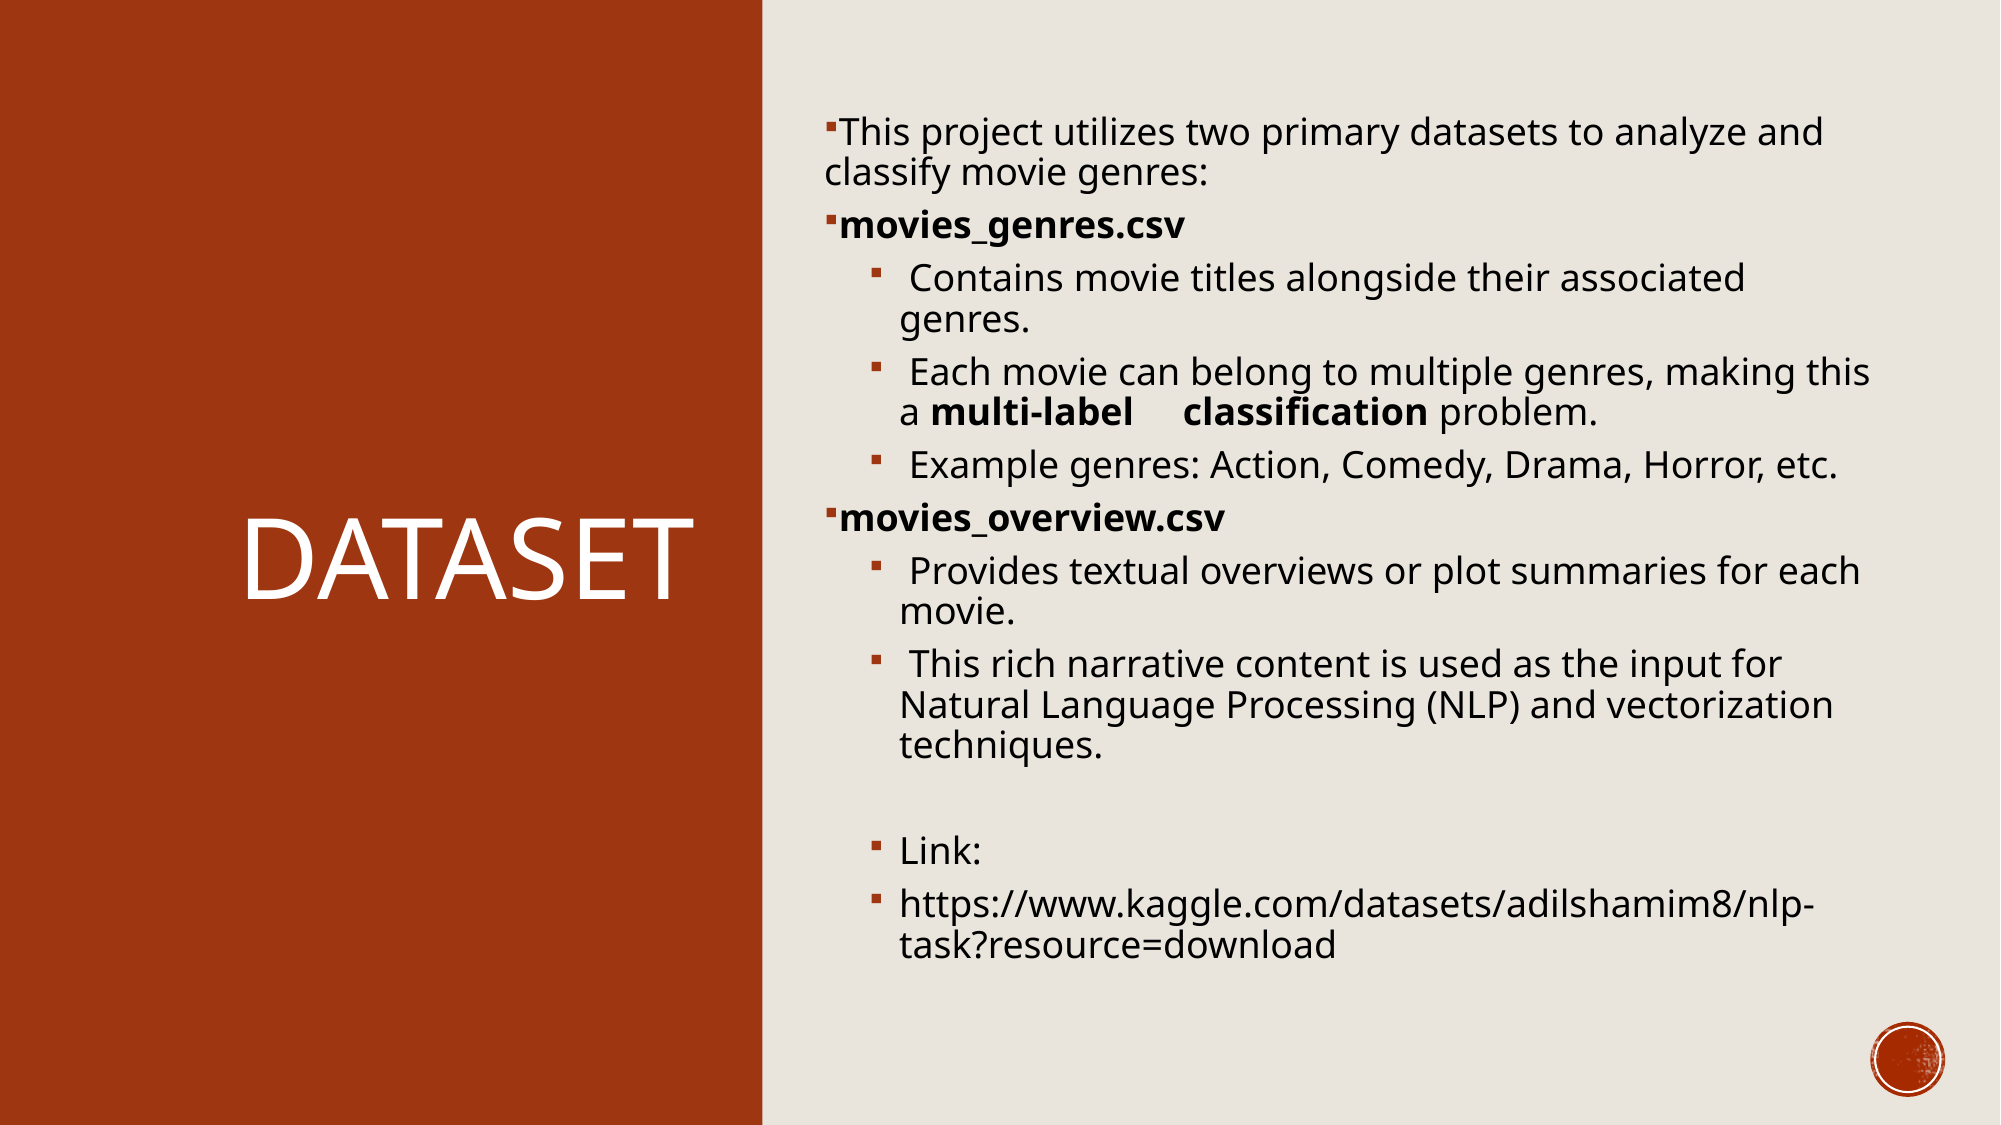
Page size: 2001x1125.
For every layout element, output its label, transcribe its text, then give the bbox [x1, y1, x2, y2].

text_box DATASET [105, 105, 710, 1021]
text_box [763, 0, 2000, 1125]
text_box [1872, 1024, 1943, 1095]
text_box [0, 0, 763, 1125]
text_box This project utilizes two primary datasets to analyze and classify movie genres: movies_genres.csv Contains movie titles alongside their associated genres. Each movie can belong to multiple genres, making this a multi-label classification problem. Example genres: Action, Comedy, Drama, Horror, etc. movies_overview.csv Provides textual overviews or plot summaries for each movie. This rich narrative content is used as the input for Natural Language Processing (NLP) and vectorization techniques. Link: https://www.kaggle.com/datasets/adilshamim8/nlp-task?resource=download [809, 105, 1897, 1013]
